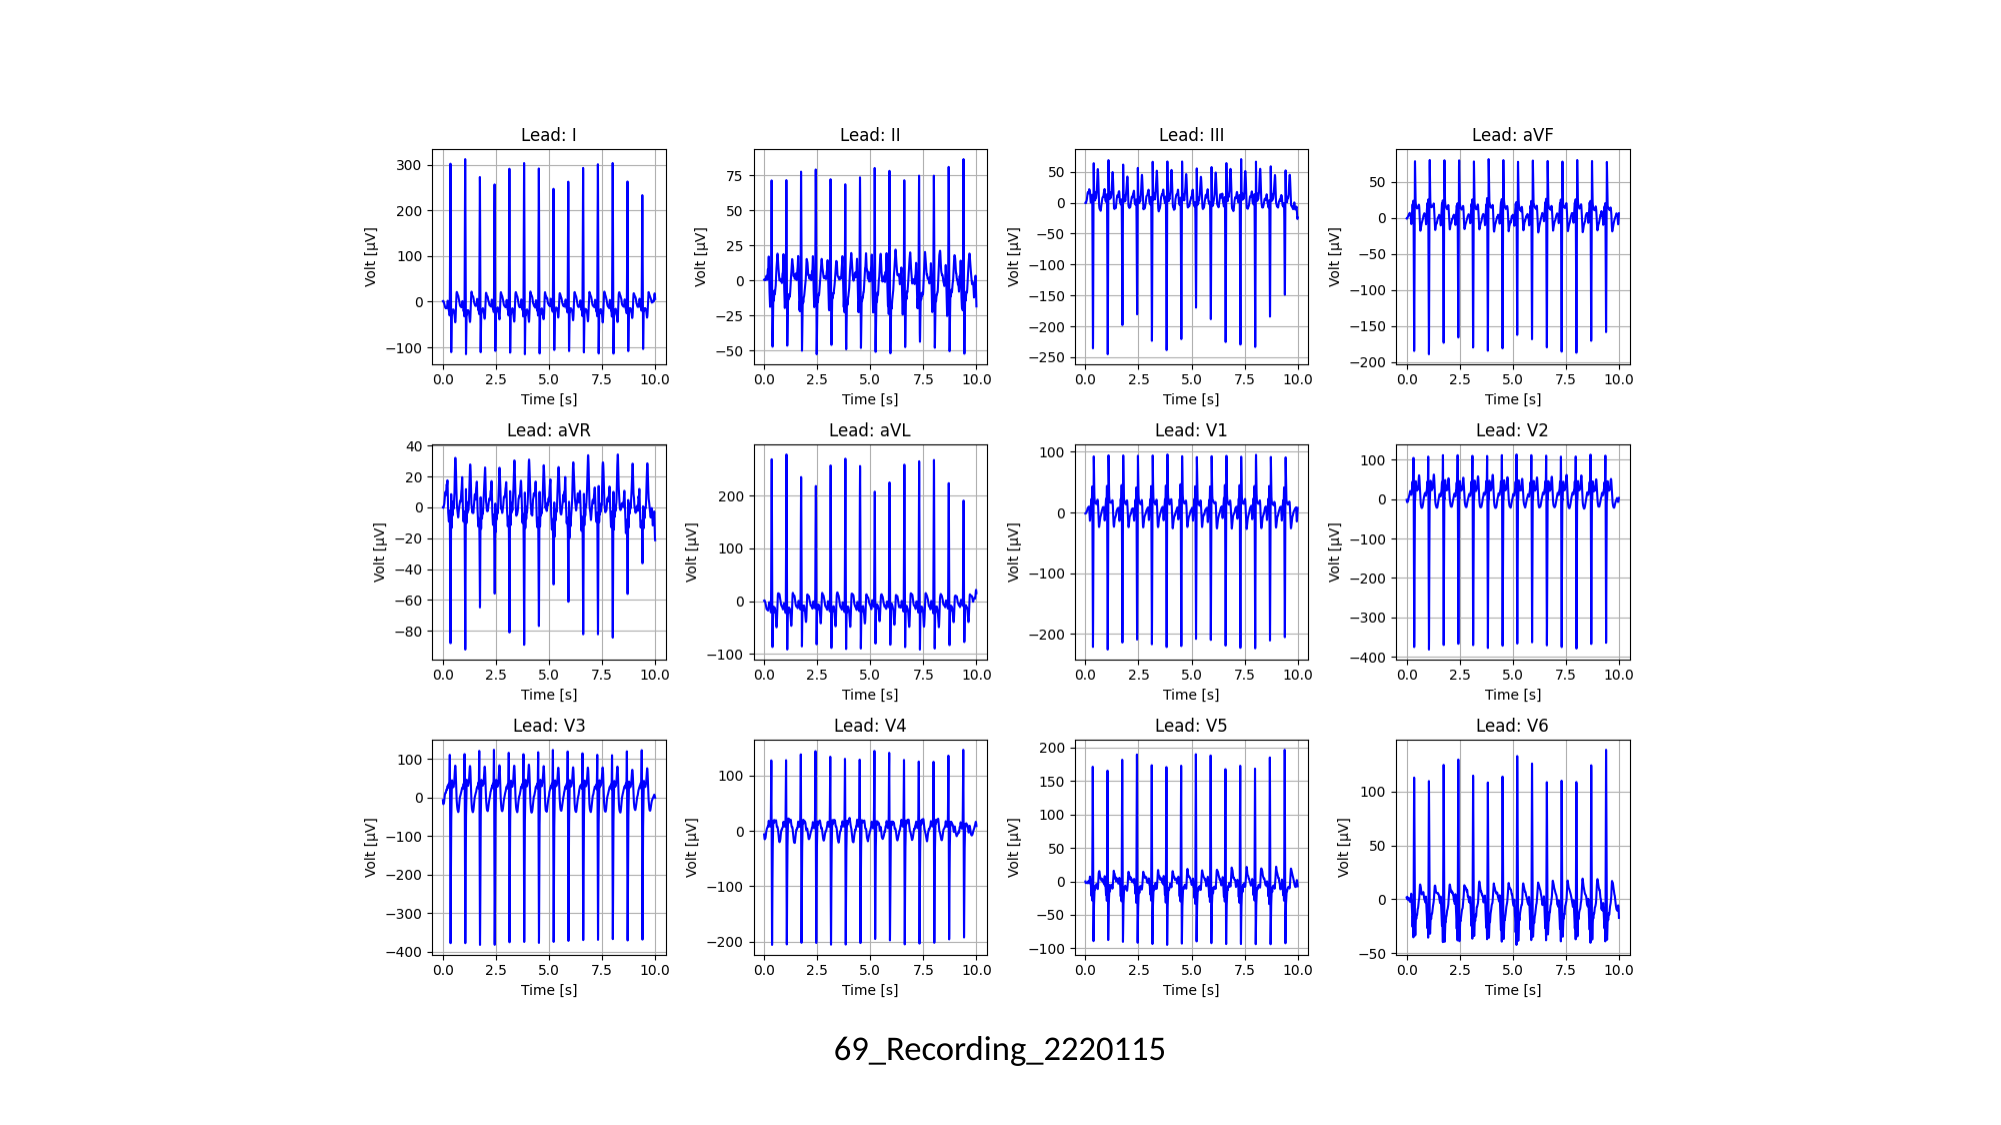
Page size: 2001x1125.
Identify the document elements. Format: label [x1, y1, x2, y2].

text_box [349, 112, 1650, 1075]
